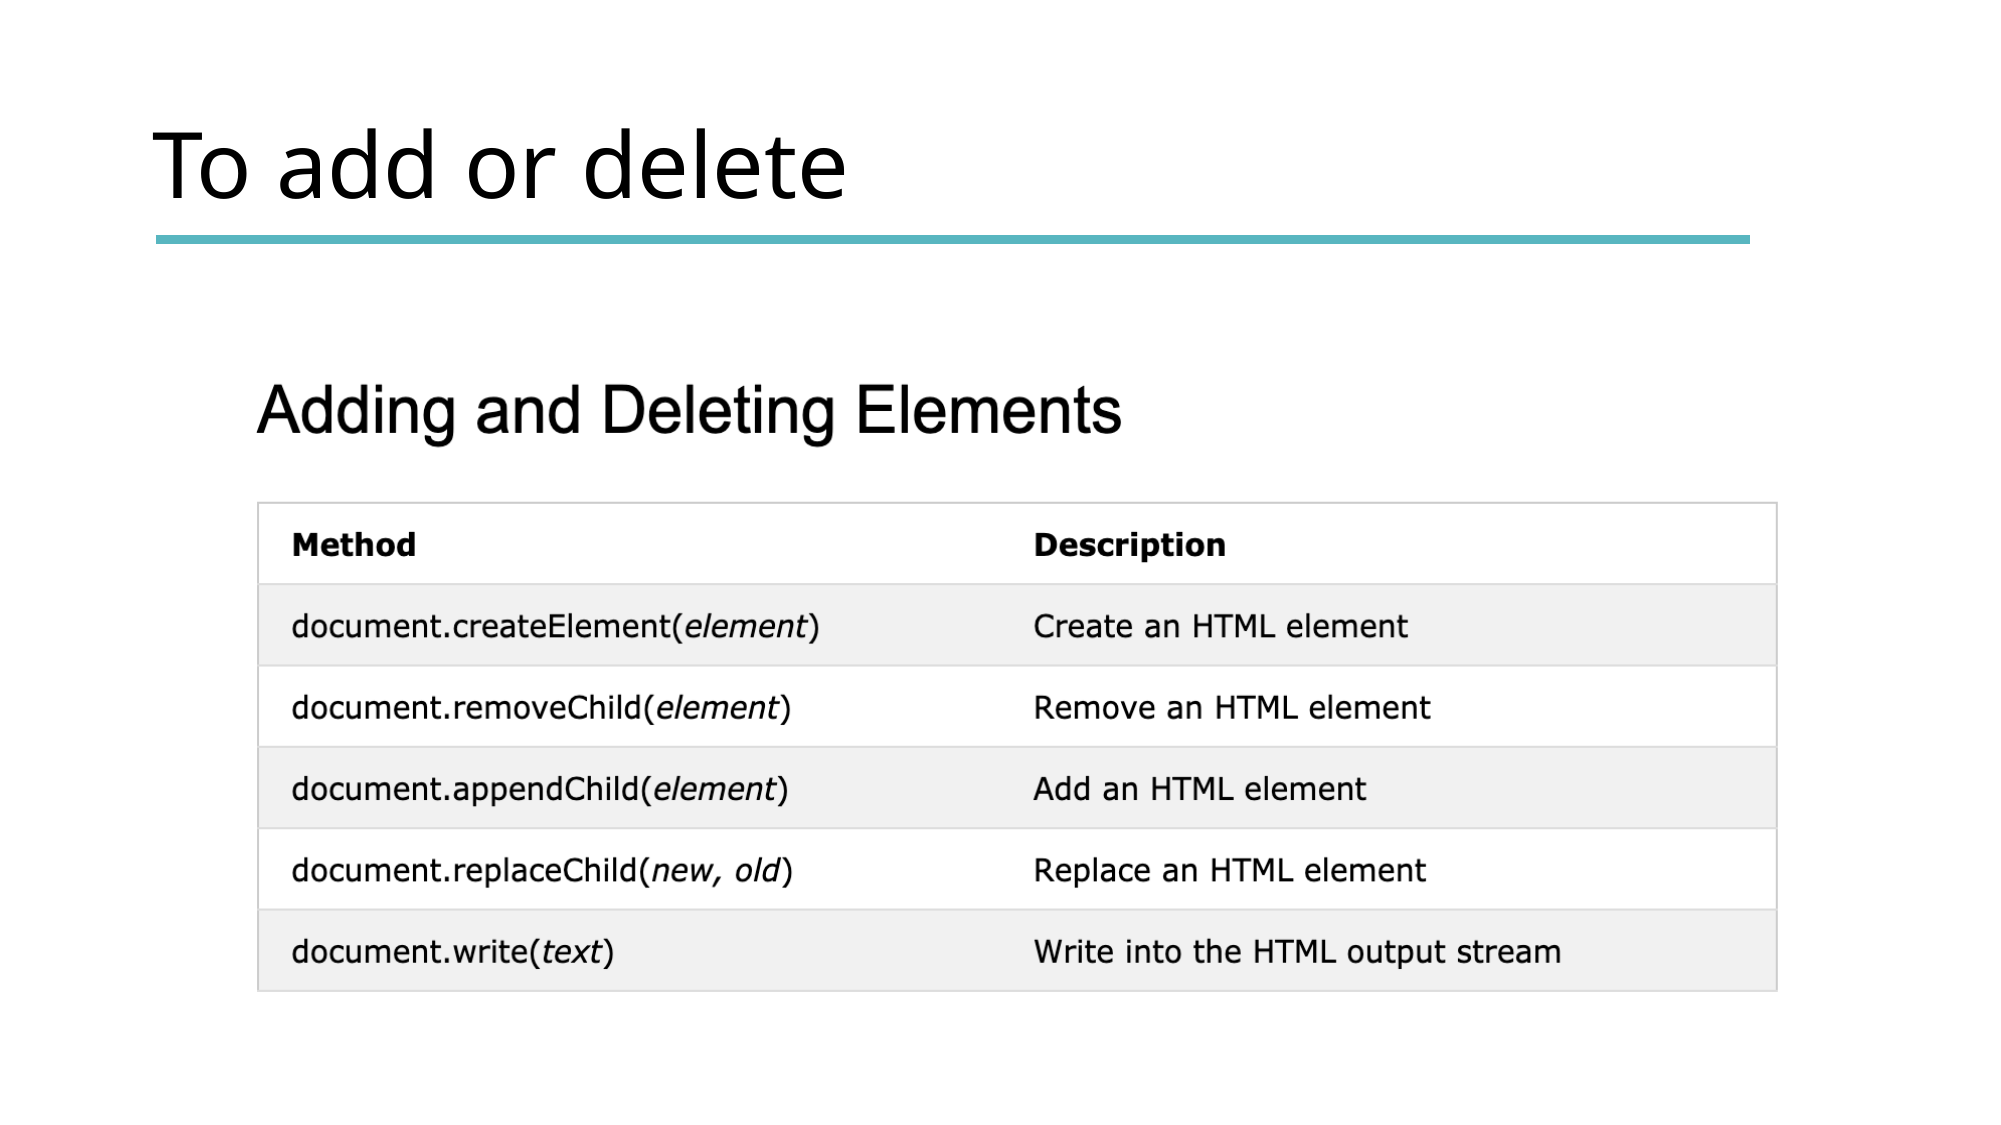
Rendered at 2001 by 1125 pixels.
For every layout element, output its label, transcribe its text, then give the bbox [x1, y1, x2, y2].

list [249, 362, 1808, 1017]
title To add or delete [137, 59, 1863, 278]
